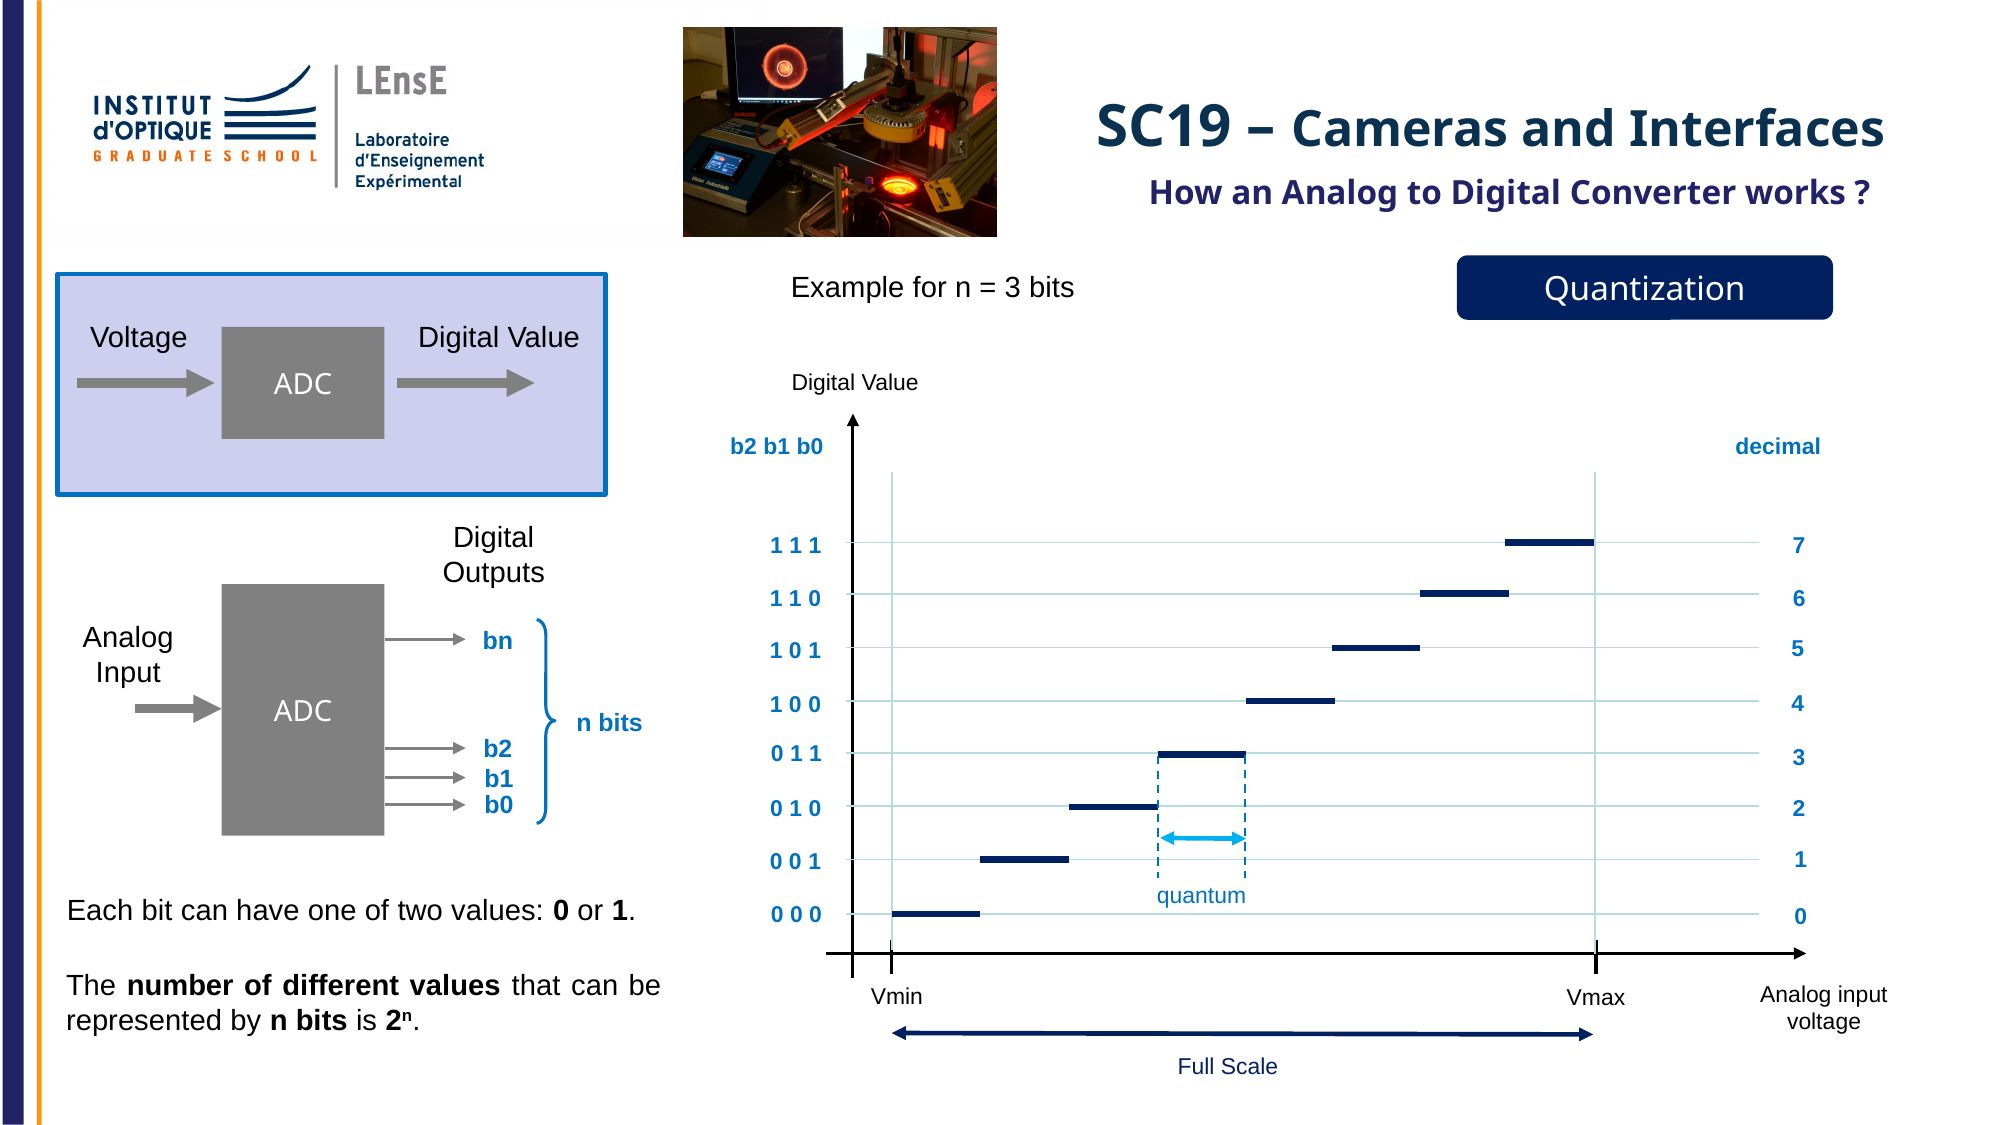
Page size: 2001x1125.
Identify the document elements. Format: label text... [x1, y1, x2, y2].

text_box b1 [458, 770, 536, 800]
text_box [847, 702, 852, 713]
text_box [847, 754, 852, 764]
text_box 2 [1736, 786, 1862, 829]
text_box 4 [1735, 680, 1861, 724]
text_box 1 1 0 [732, 576, 848, 619]
text_box 0 1 0 [733, 785, 848, 828]
text_box [536, 618, 547, 824]
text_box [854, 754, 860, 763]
text_box Digital Value [391, 310, 607, 361]
text_box 1 1 1 [733, 522, 848, 566]
text_box Vmin [826, 974, 968, 1017]
text_box ADC [220, 325, 387, 441]
text_box 6 [1736, 575, 1862, 619]
text_box quantum [1131, 873, 1273, 913]
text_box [854, 543, 859, 552]
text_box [847, 807, 852, 818]
text_box 0 0 1 [732, 839, 848, 882]
title SC19 – Cameras and Interfaces [1002, 66, 1900, 179]
text_box [56, 272, 607, 496]
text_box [854, 807, 859, 816]
text_box Vmax [1525, 975, 1667, 1018]
text_box b2 b1 b0 [703, 424, 848, 467]
text_box 1 [1738, 837, 1864, 880]
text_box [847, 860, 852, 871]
text_box 1 0 0 [732, 682, 848, 725]
text_box Analog input voltage [1722, 971, 1926, 1042]
text_box 7 [1736, 522, 1862, 566]
text_box Example for n = 3 bits [775, 260, 1421, 311]
text_box Voltage [62, 310, 216, 361]
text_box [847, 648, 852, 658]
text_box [847, 915, 852, 926]
text_box 0 0 0 [733, 892, 848, 935]
text_box Each bit can have one of two values: 0 or 1. [52, 883, 697, 934]
text_box n bits [543, 698, 677, 744]
text_box Full Scale [1157, 1044, 1299, 1087]
text_box b0 [458, 800, 540, 827]
text_box [55, 11, 752, 220]
picture [51, 0, 997, 250]
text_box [854, 915, 860, 924]
text_box The number of different values that can be represented by n bits is 2n. [51, 958, 677, 1044]
text_box ADC [220, 582, 387, 838]
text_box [847, 543, 852, 554]
text_box Quantization [1454, 253, 1836, 322]
text_box 1 0 1 [732, 627, 848, 670]
text_box b2 [457, 725, 536, 770]
text_box 0 1 1 [733, 731, 848, 774]
text_box 0 [1738, 894, 1864, 937]
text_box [847, 595, 852, 606]
text_box decimal [1704, 424, 1853, 467]
text_box Digital Outputs [417, 510, 570, 596]
text_box Analog Input [52, 610, 205, 696]
text_box 3 [1736, 734, 1862, 777]
text_box How an Analog to Digital Converter works ? [1133, 164, 1927, 219]
text_box 5 [1735, 625, 1861, 669]
text_box Digital Value [722, 360, 988, 403]
text_box bn [457, 617, 539, 663]
